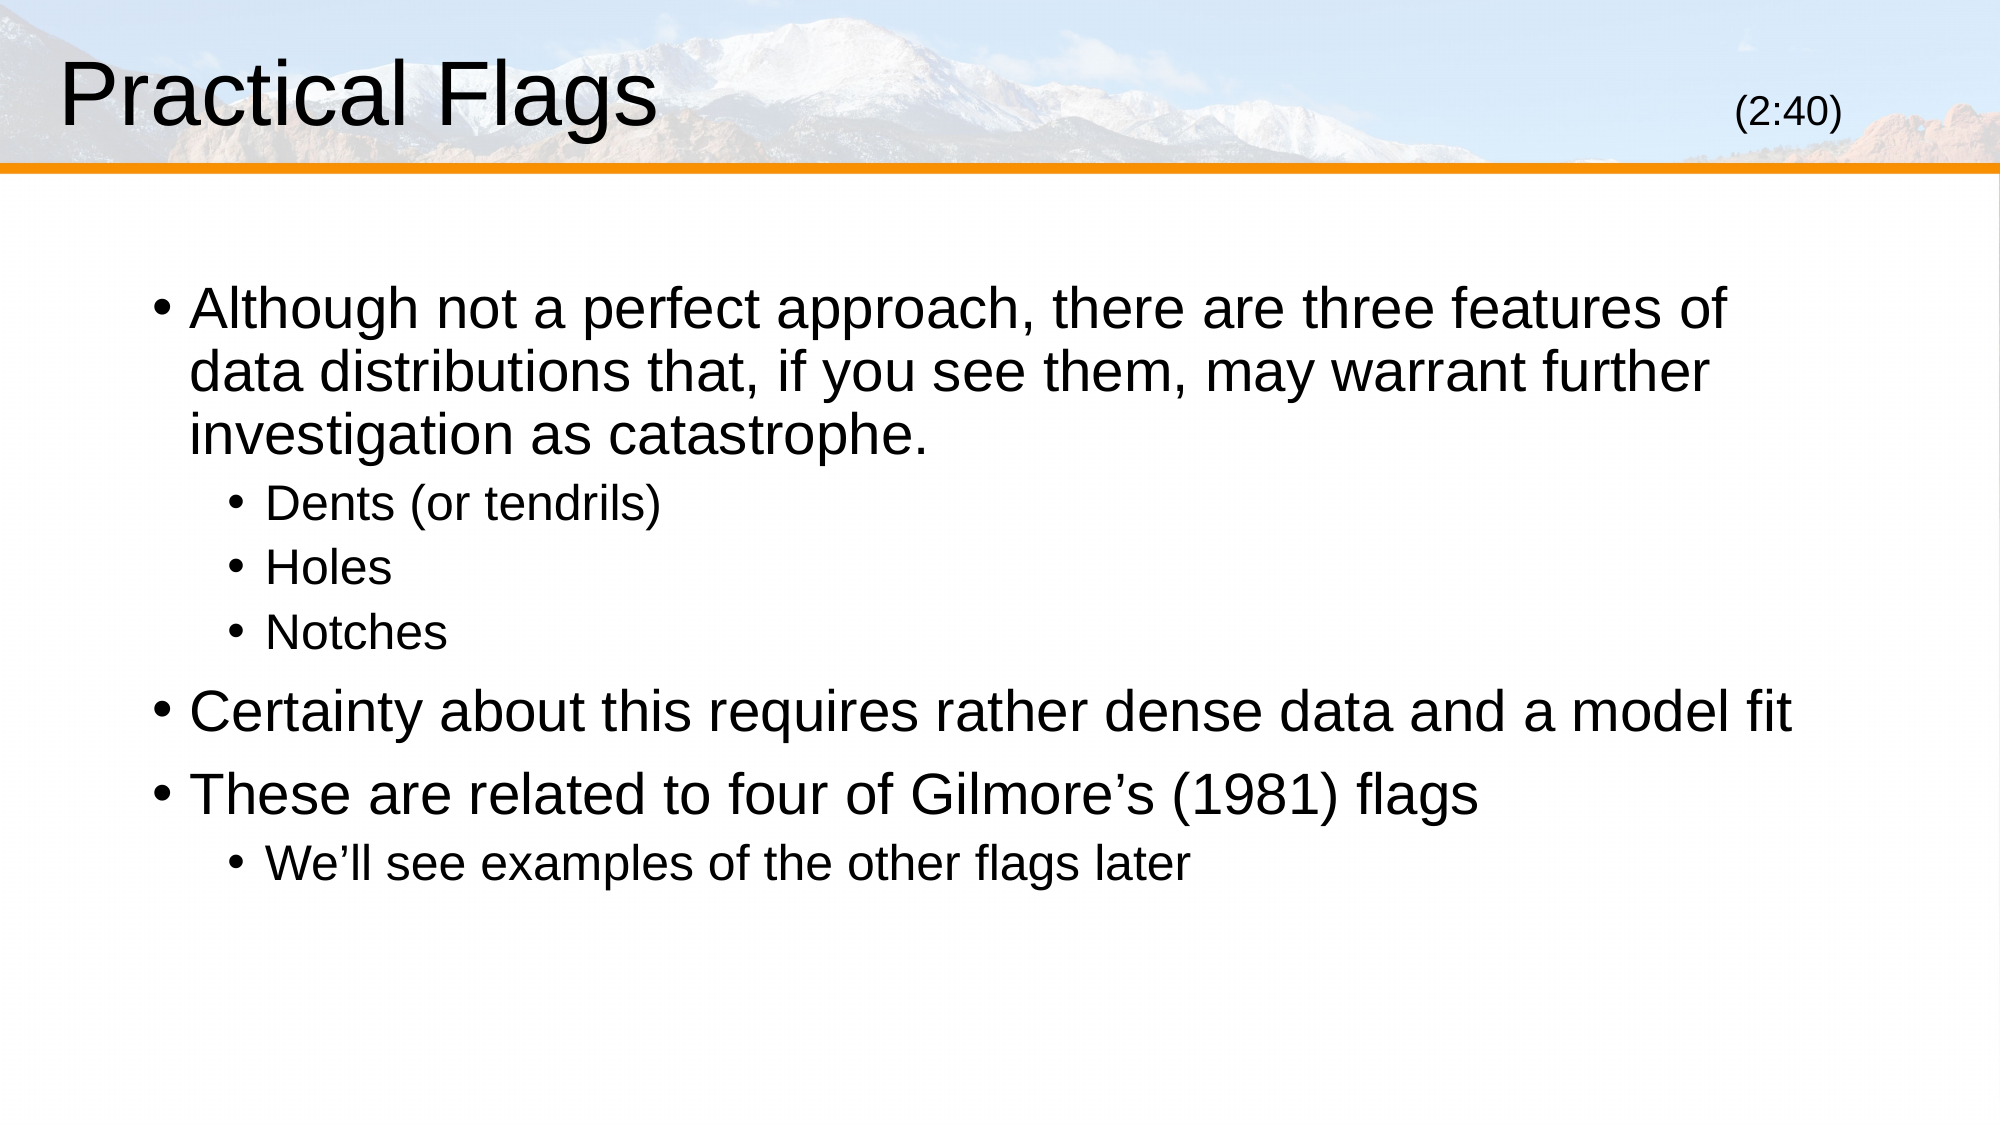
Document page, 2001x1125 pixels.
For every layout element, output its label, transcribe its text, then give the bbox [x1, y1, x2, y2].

list Although not a perfect approach, there are three features of data distributions that, if you see them, may warrant further investigation as catastrophe. Dents (or tendrils) Holes Notches Certainty about this requires rather dense data and a model fit These are related to four of Gilmore’s (1981) flags We’ll see examples of the other flags later [137, 270, 1863, 985]
picture [0, 0, 2000, 1125]
title Practical Flags (2:40) [43, 3, 1953, 188]
